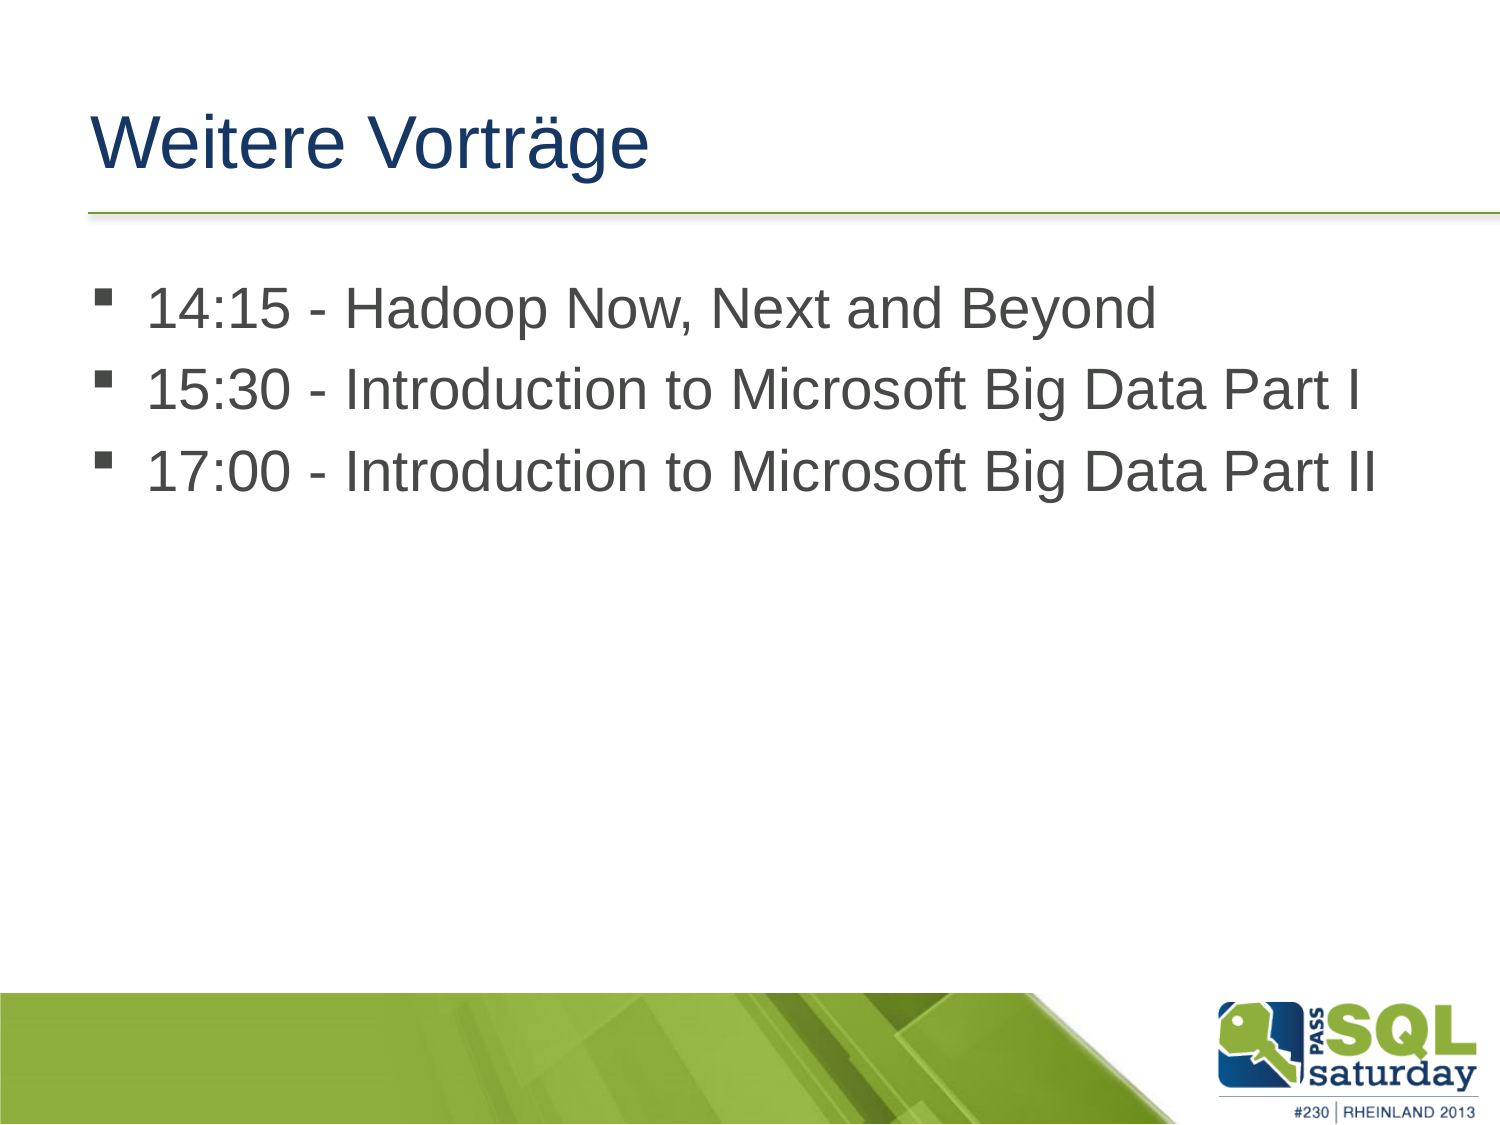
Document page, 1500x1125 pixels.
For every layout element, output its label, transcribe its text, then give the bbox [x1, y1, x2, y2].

title Weitere Vorträge [75, 45, 1425, 233]
list 14:15 - Hadoop Now, Next and Beyond 15:30 - Introduction to Microsoft Big Data Part I 17:00 - Introduction to Microsoft Big Data Part II [75, 262, 1425, 1005]
picture [0, 993, 1500, 1125]
